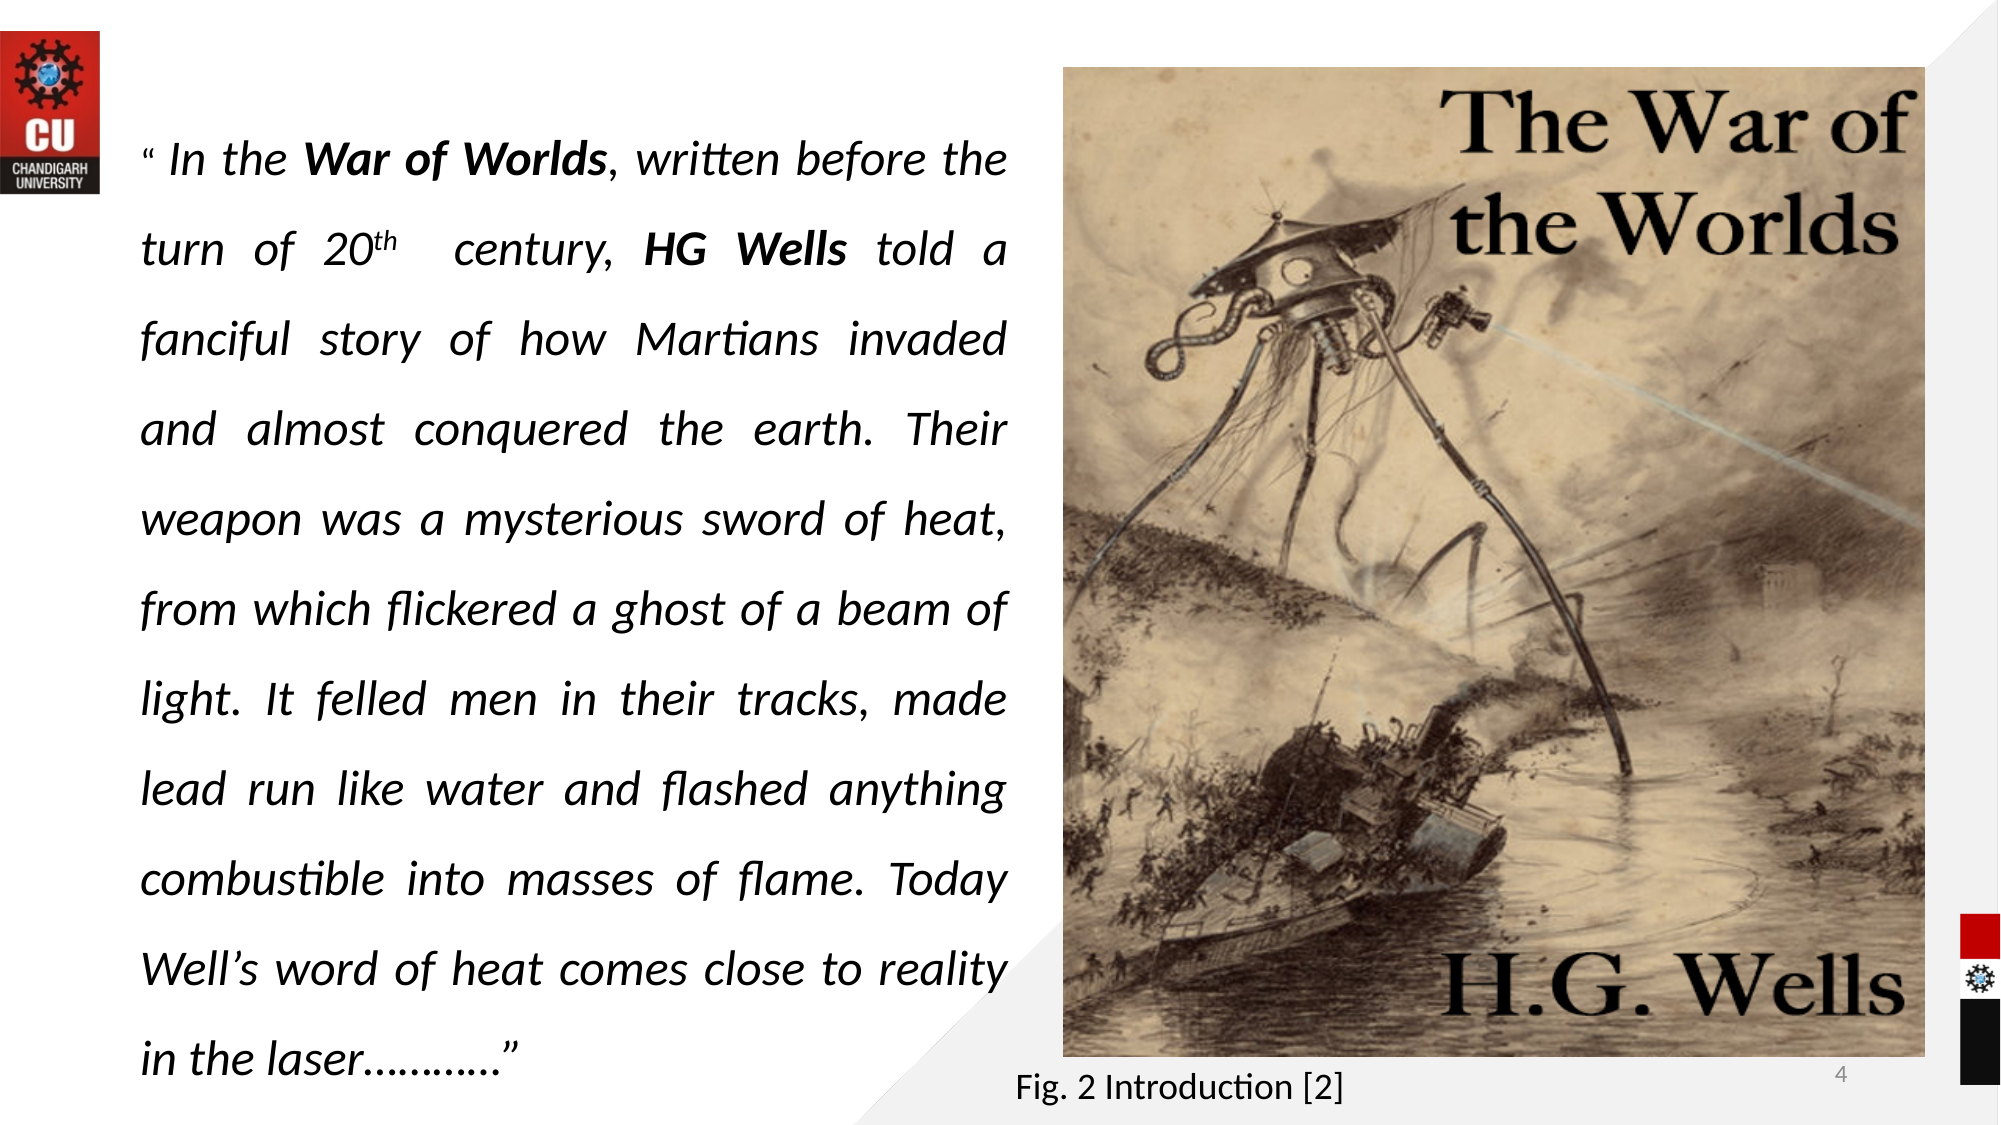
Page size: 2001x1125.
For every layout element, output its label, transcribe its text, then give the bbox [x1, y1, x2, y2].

text_box Fig. 2 Introduction [2] [1000, 1054, 1581, 1115]
text_box “ In the War of Worlds, written before the turn of 20th century, HG Wells told a fanciful story of how Martians invaded and almost conquered the earth. Their weapon was a mysterious sword of heat, from which flickered a ghost of a beam of light. It felled men in their tracks, made lead run like water and flashed anything combustible into masses of flame. Today Well’s word of heat comes close to reality in the laser…………” [125, 87, 1024, 1093]
slide_number 4 [1581, 1057, 1863, 1103]
picture [0, 0, 2001, 1125]
